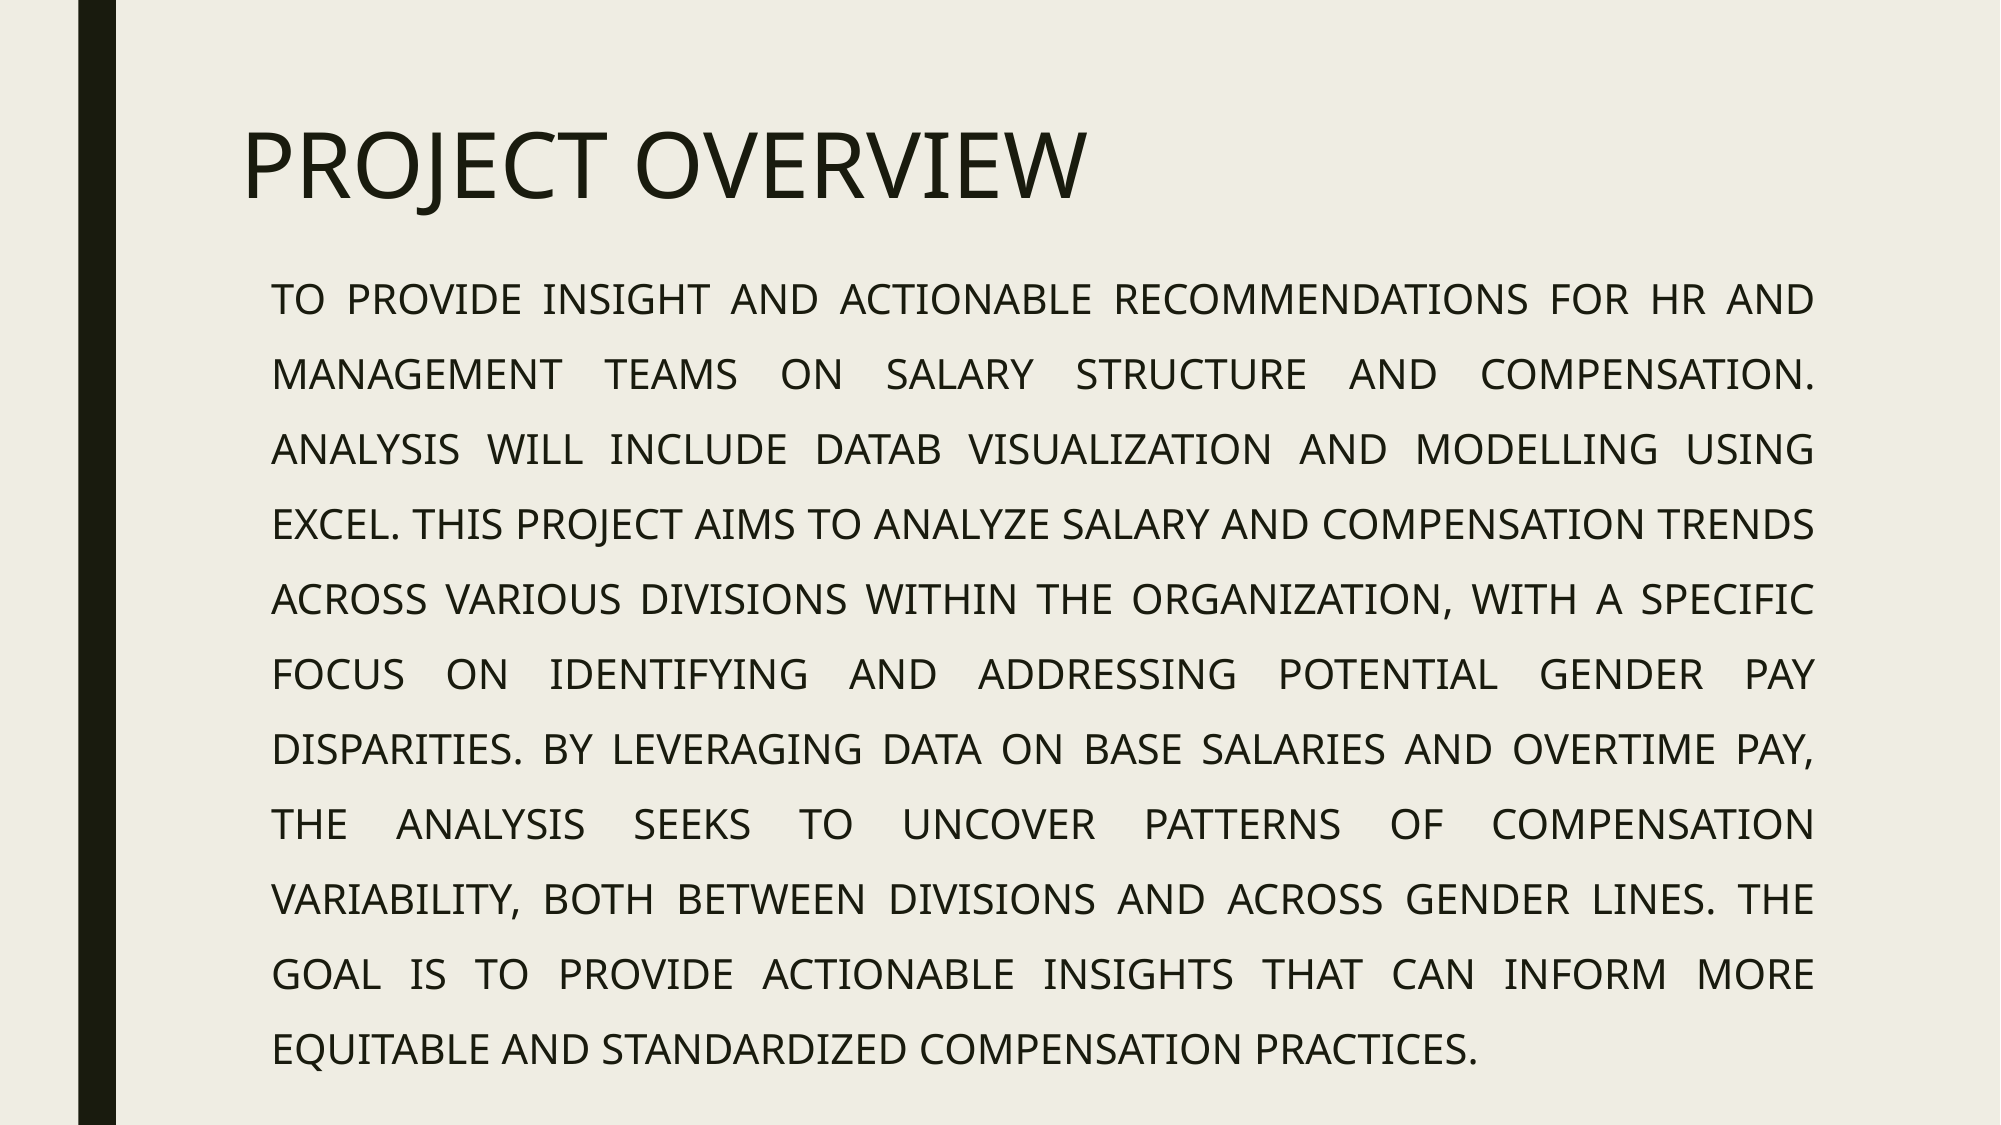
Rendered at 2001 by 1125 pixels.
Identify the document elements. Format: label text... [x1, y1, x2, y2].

list TO PROVIDE INSIGHT AND ACTIONABLE RECOMMENDATIONS FOR HR AND MANAGEMENT TEAMS ON SALARY STRUCTURE AND COMPENSATION. ANALYSIS WILL INCLUDE DATAB VISUALIZATION AND MODELLING USING EXCEL. THIS PROJECT AIMS TO ANALYZE SALARY AND COMPENSATION TRENDS ACROSS VARIOUS DIVISIONS WITHIN THE ORGANIZATION, WITH A SPECIFIC FOCUS ON IDENTIFYING AND ADDRESSING POTENTIAL GENDER PAY DISPARITIES. BY LEVERAGING DATA ON BASE SALARIES AND OVERTIME PAY, THE ANALYSIS SEEKS TO UNCOVER PATTERNS OF COMPENSATION VARIABILITY, BOTH BETWEEN DIVISIONS AND ACROSS GENDER LINES. THE GOAL IS TO PROVIDE ACTIONABLE INSIGHTS THAT CAN INFORM MORE EQUITABLE AND STANDARDIZED COMPENSATION PRACTICES. [256, 240, 1832, 1110]
title PROJECT OVERVIEW [225, 112, 1800, 282]
